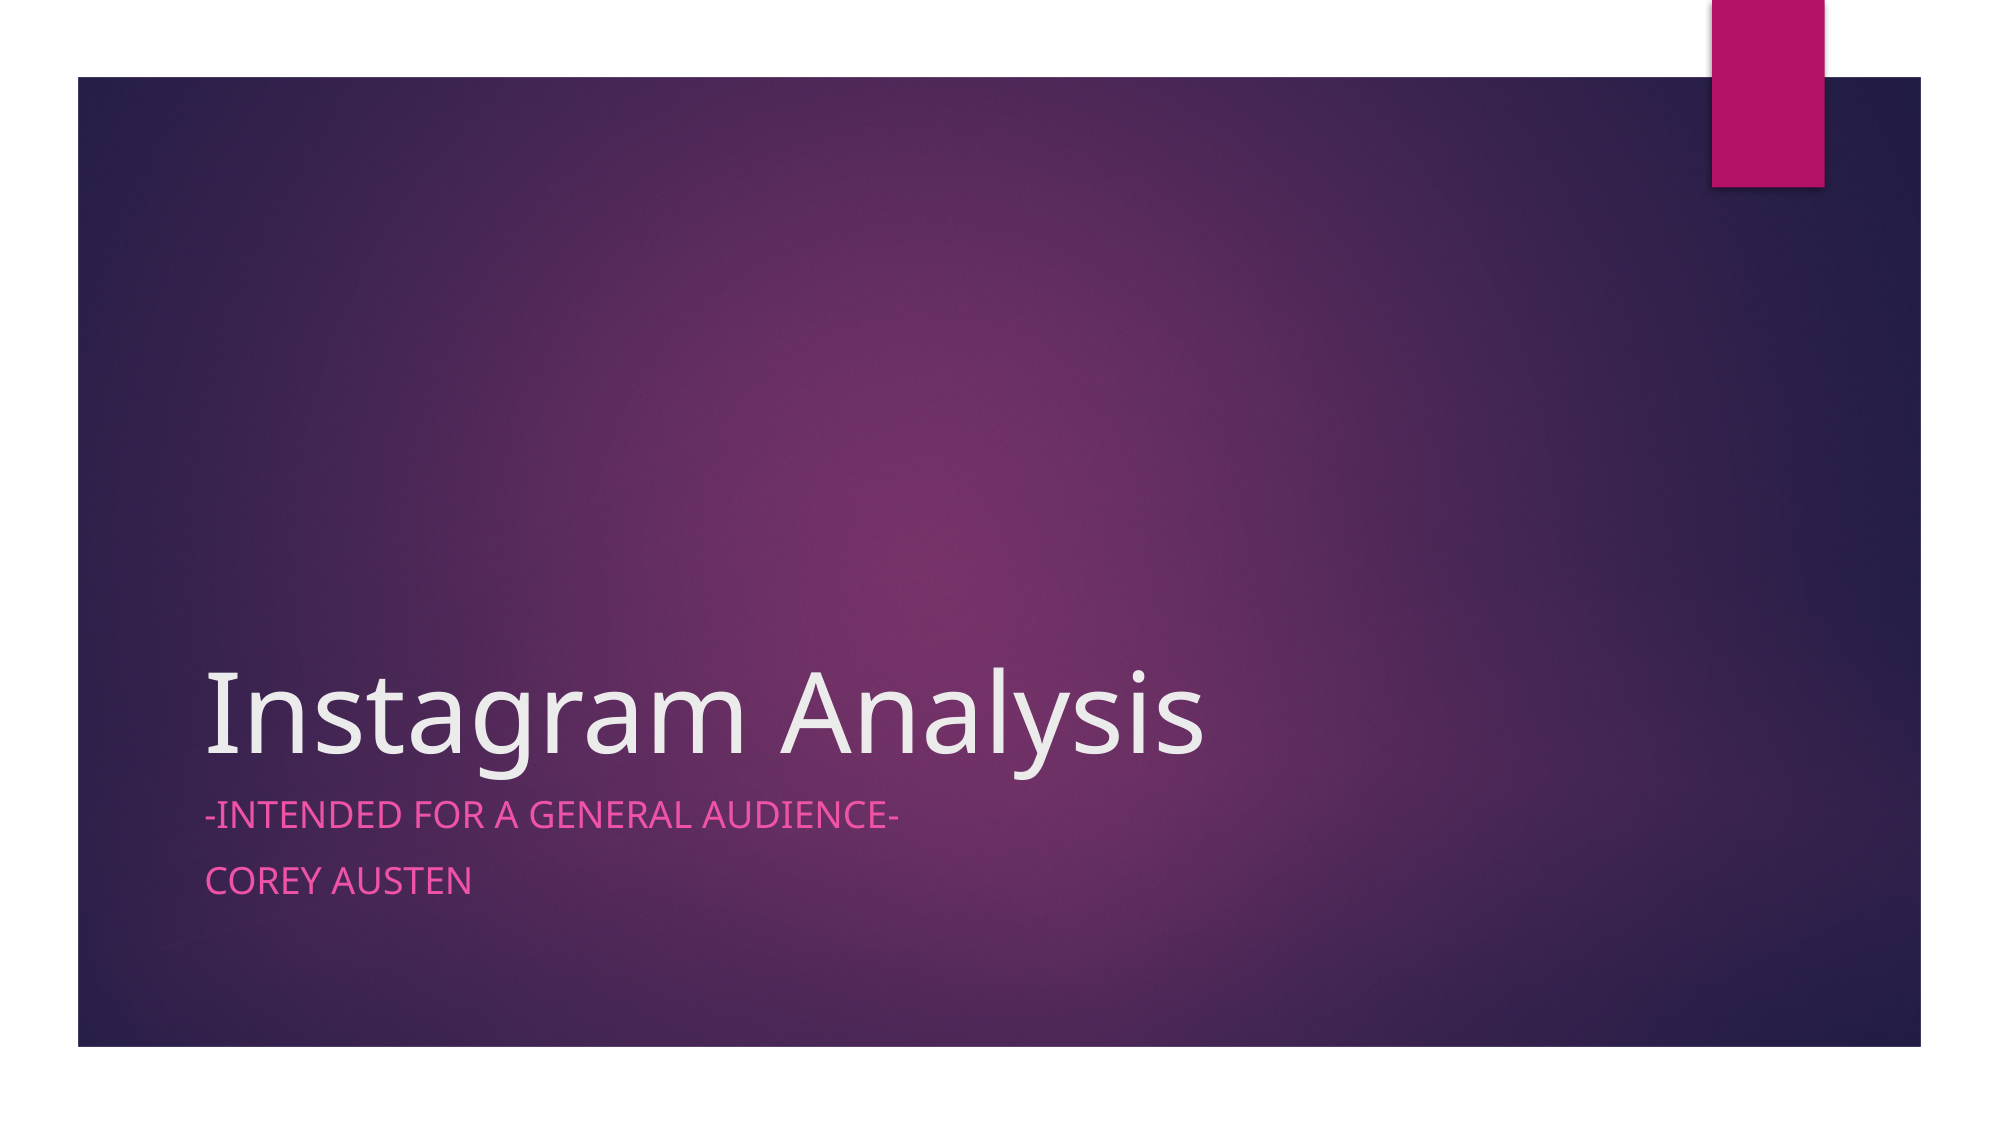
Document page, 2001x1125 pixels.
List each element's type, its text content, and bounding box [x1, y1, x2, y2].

title Instagram Analysis [189, 344, 1638, 783]
subtitle -Intended for a General Audience- Corey Austen [189, 783, 1638, 925]
